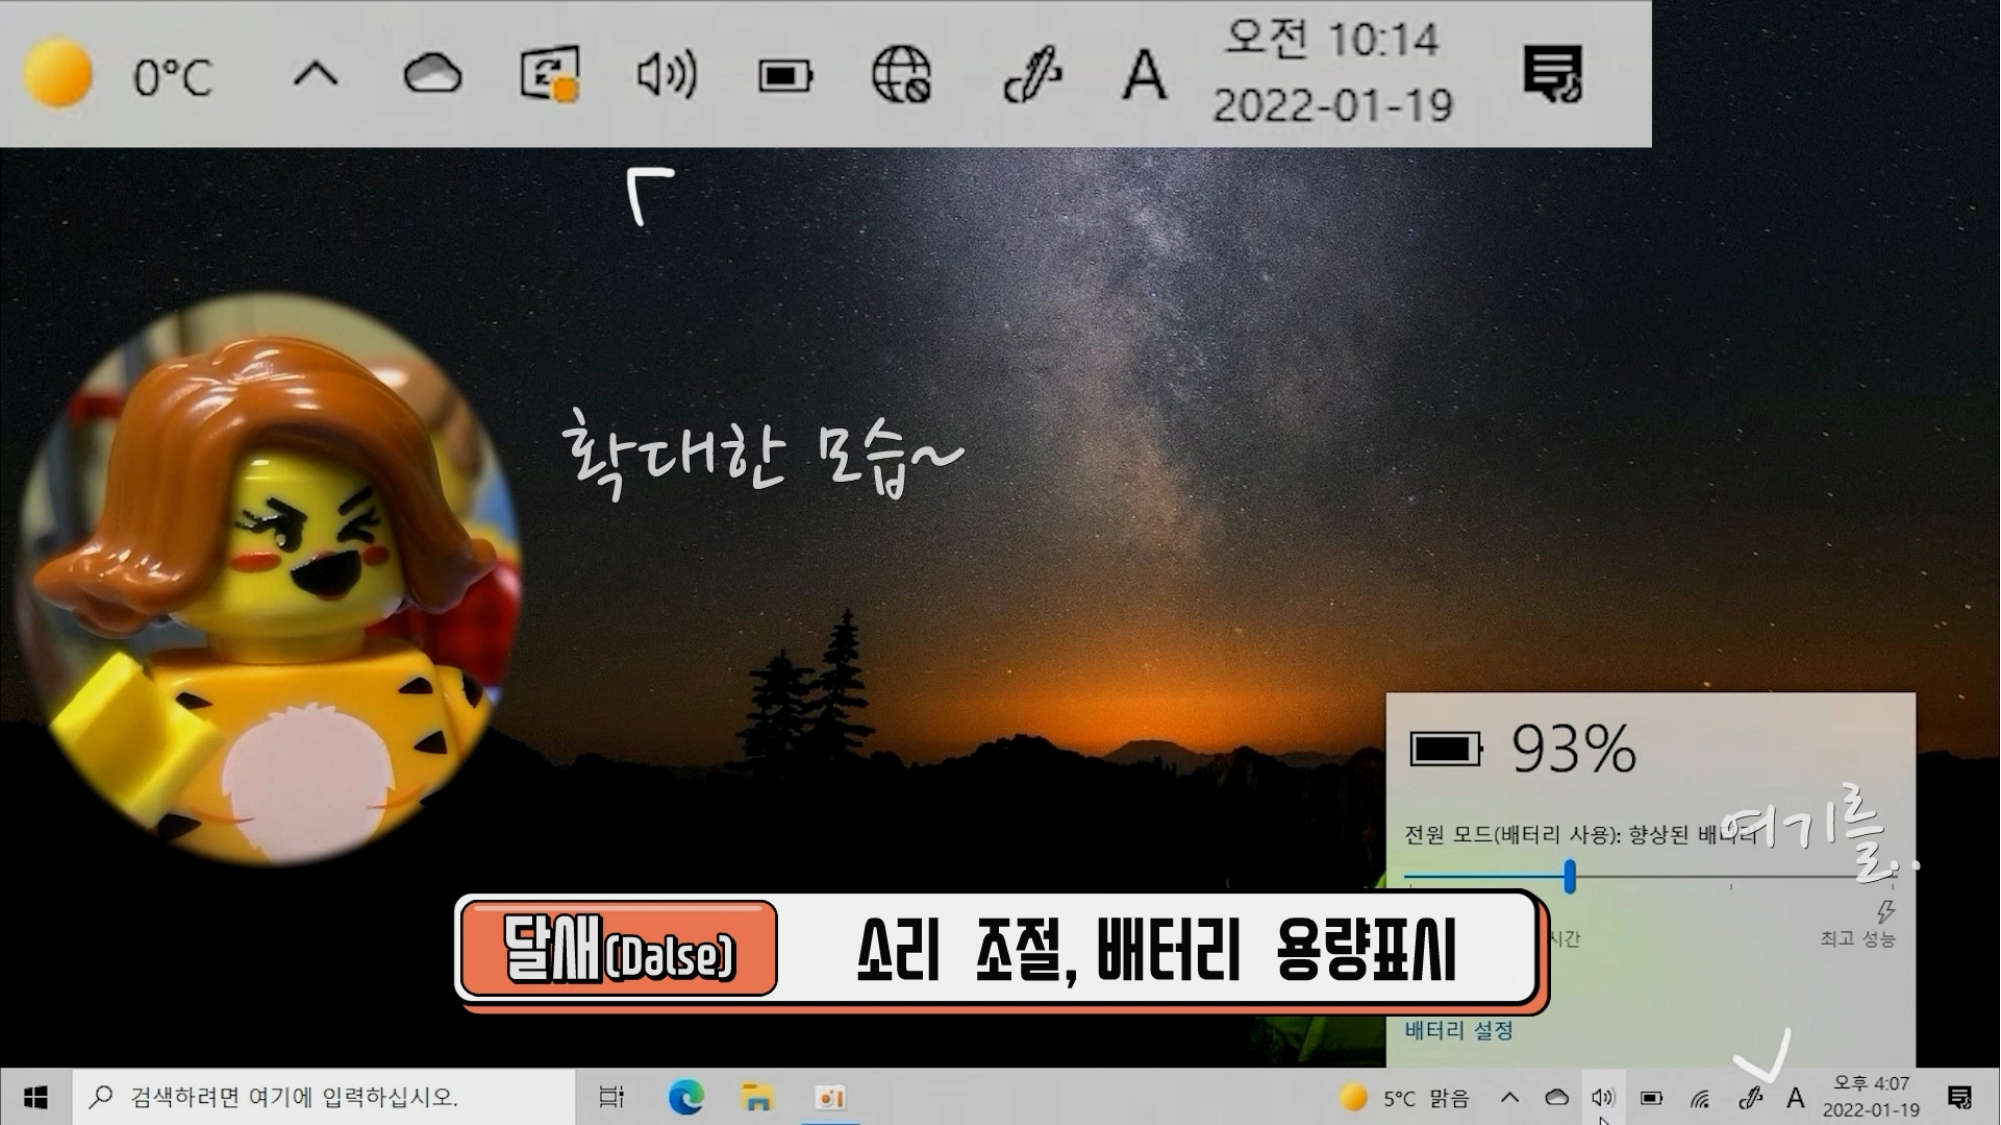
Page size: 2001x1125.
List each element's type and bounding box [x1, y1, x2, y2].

list [0, 0, 2000, 1125]
